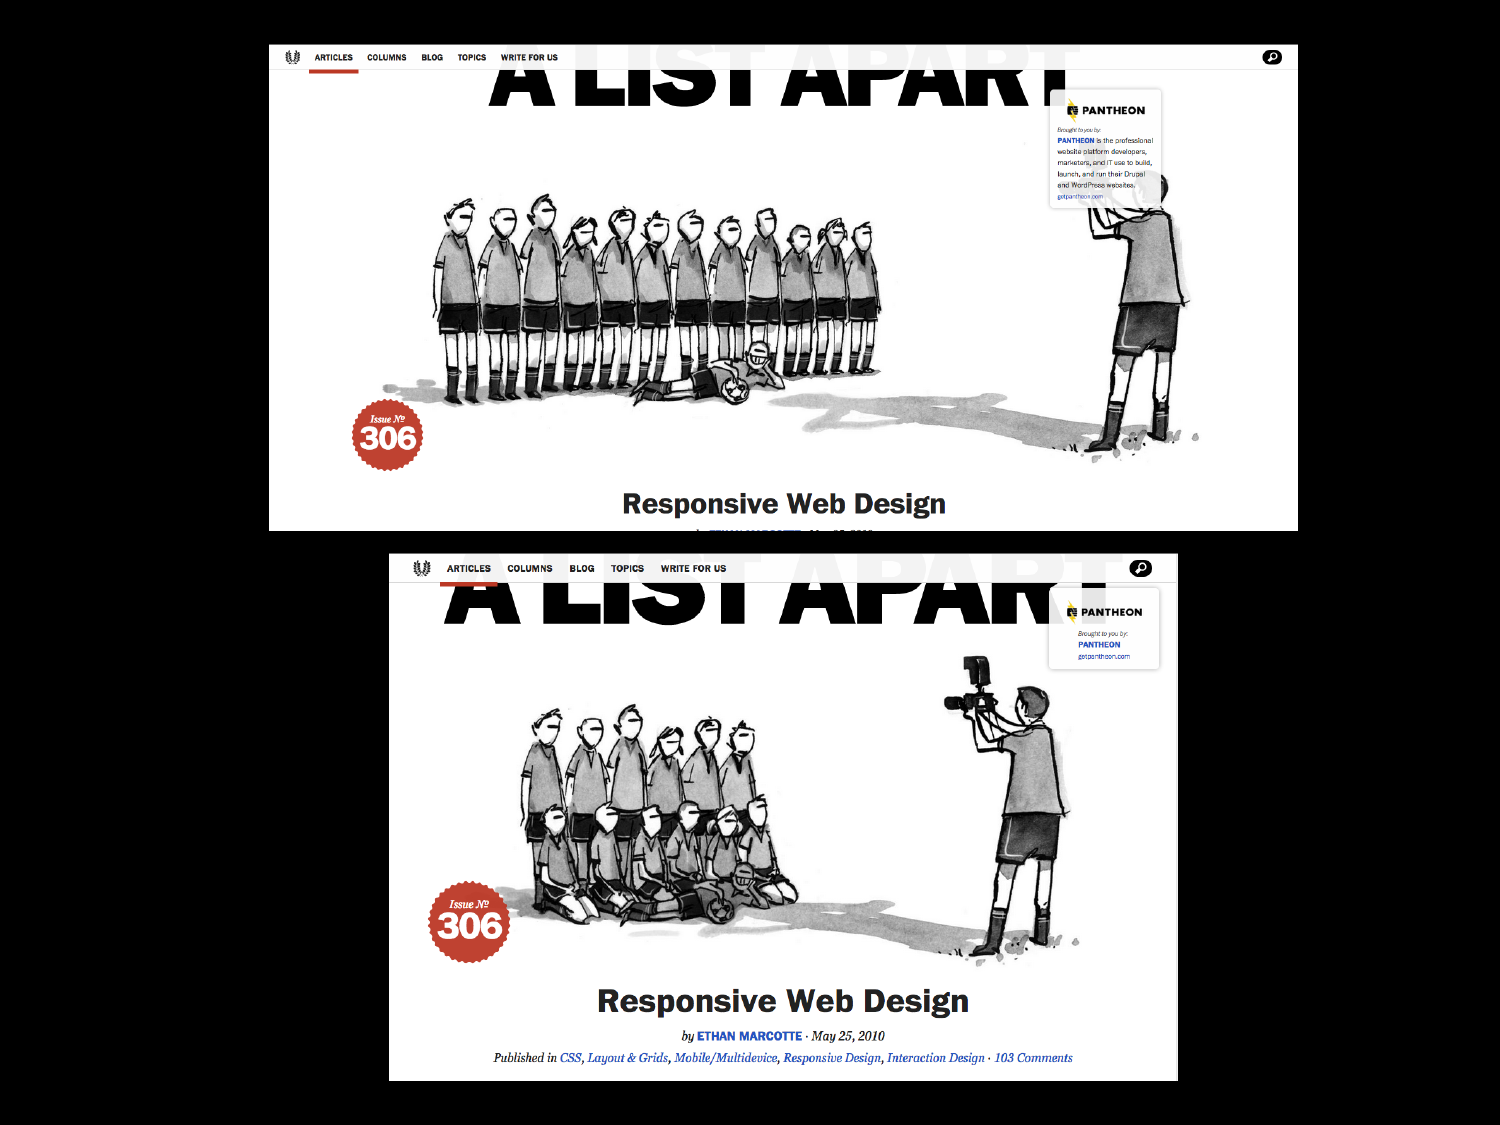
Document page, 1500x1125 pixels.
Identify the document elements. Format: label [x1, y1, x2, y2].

picture [269, 44, 1299, 531]
picture [389, 552, 1179, 1082]
